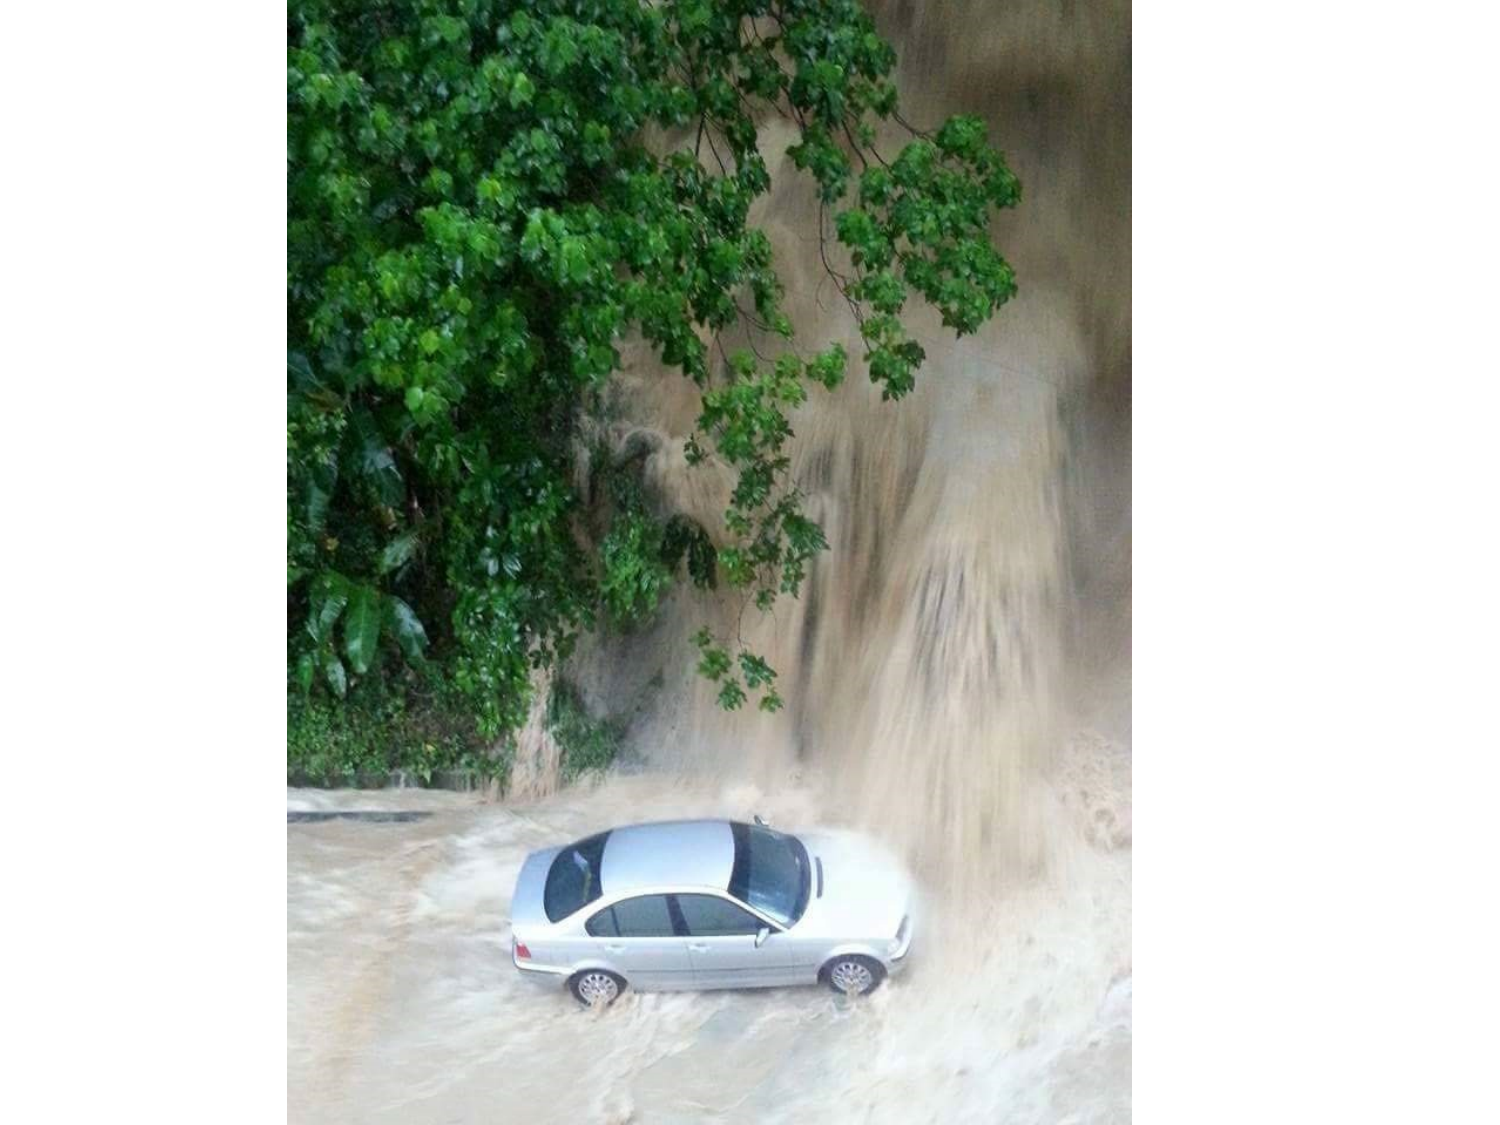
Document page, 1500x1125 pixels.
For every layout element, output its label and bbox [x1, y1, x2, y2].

picture [287, 0, 1132, 1125]
